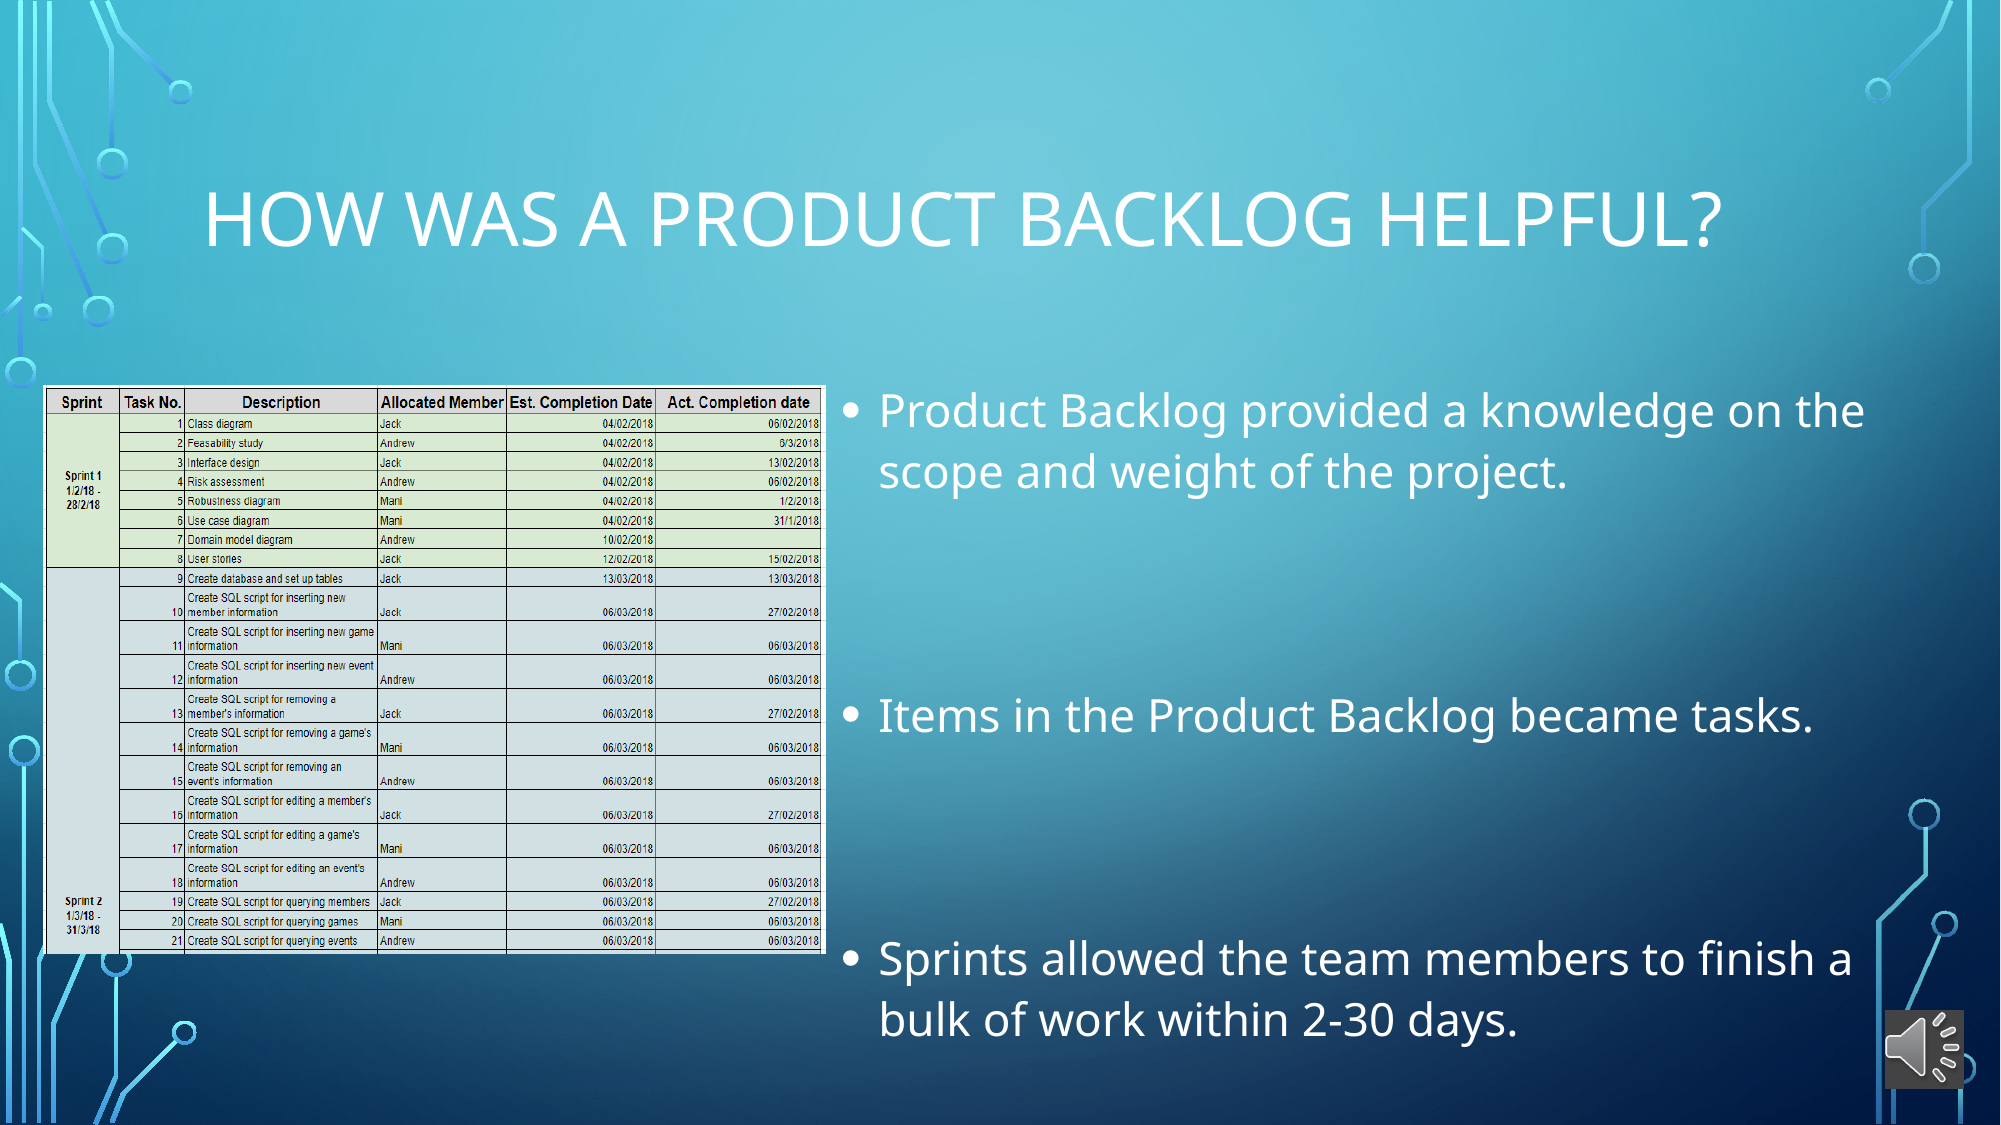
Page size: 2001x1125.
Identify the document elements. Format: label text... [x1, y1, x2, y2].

picture [43, 385, 827, 954]
title How was a product backlog helpful? [187, 101, 1813, 344]
list Product Backlog provided a knowledge on the scope and weight of the project. Items in the Product Backlog became tasks. Sprints allowed the team members to finish a bulk of work within 2-30 days. [825, 369, 1973, 1089]
picture [1884, 1009, 1965, 1090]
